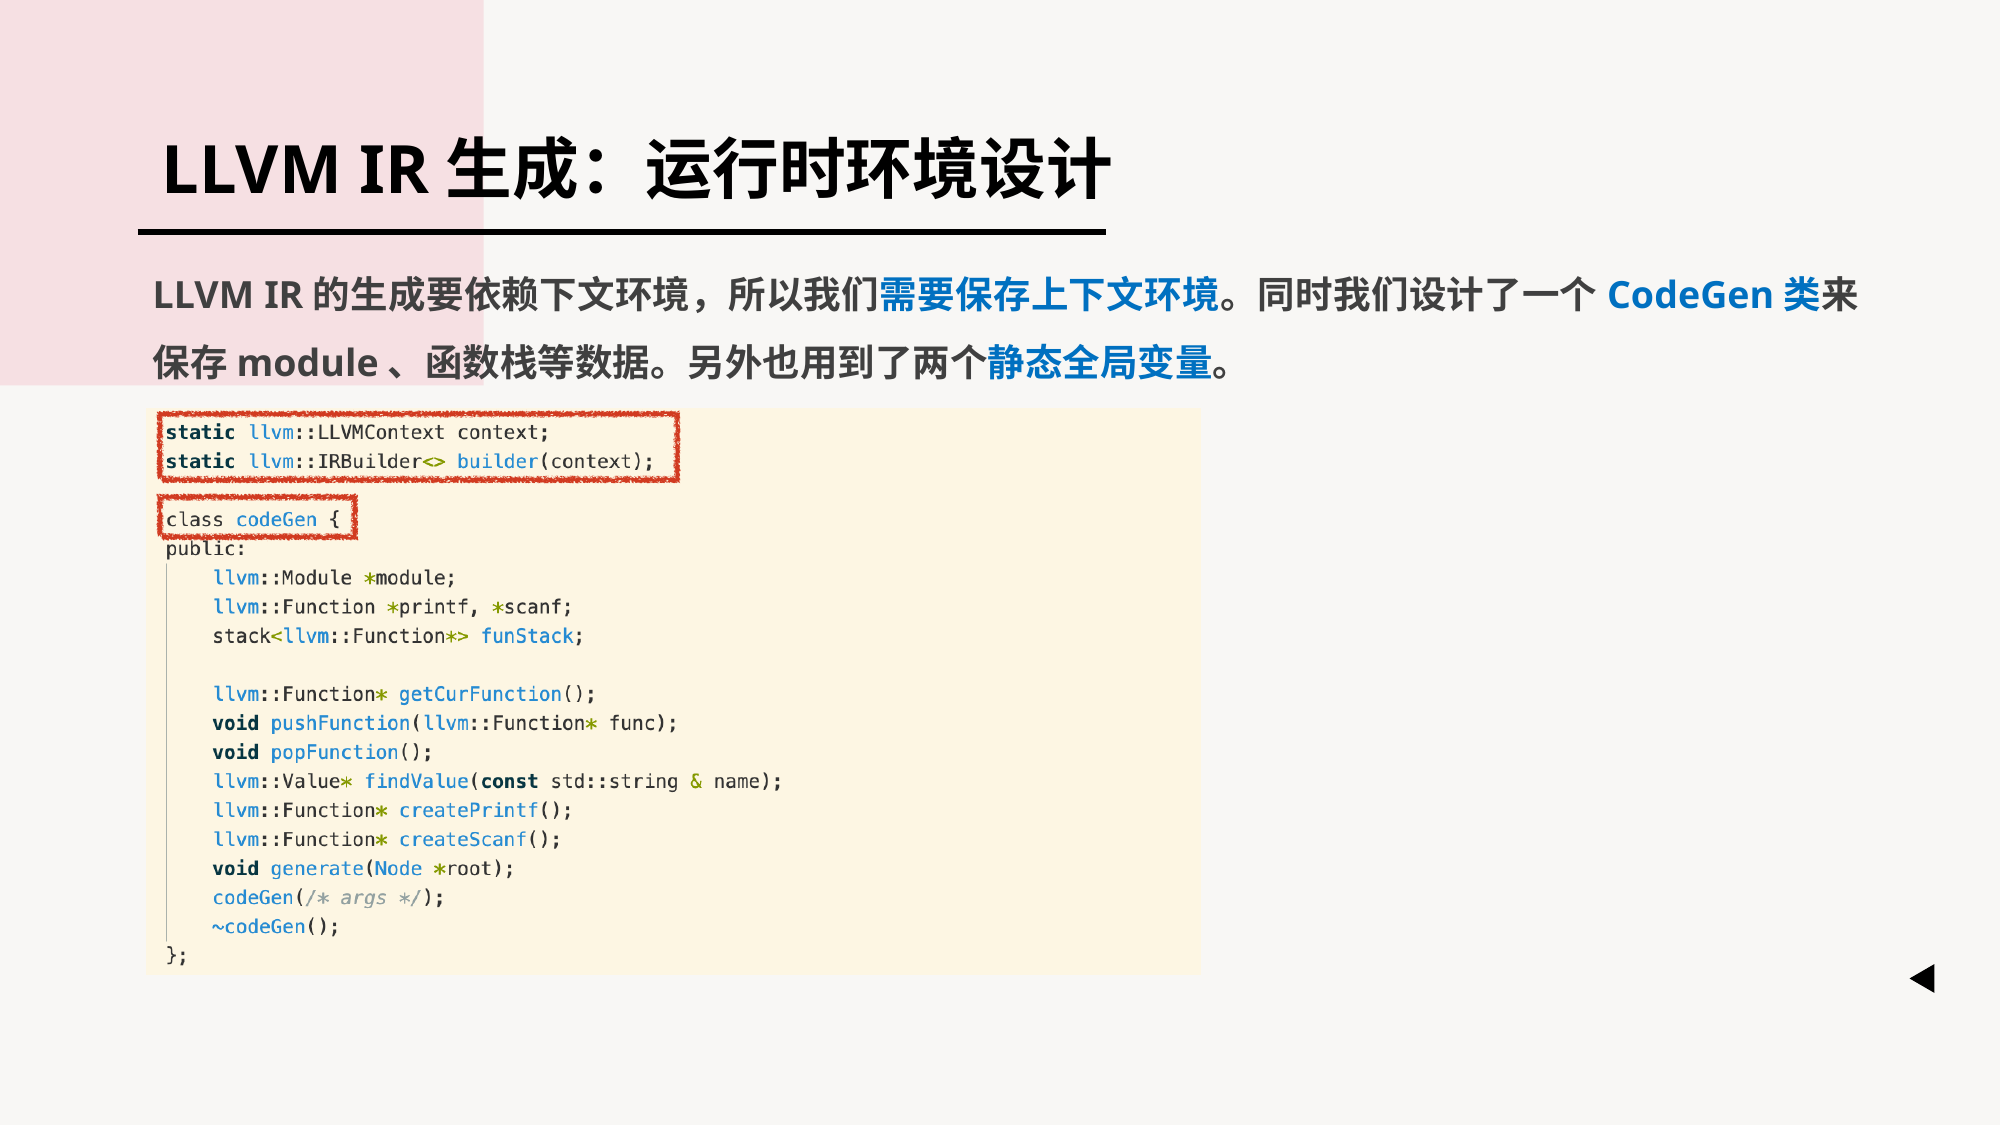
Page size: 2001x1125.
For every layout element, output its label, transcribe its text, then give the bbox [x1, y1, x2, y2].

text_box [0, 0, 485, 386]
picture [146, 408, 1201, 975]
text_box LLVM IR生成：运行时环境设计 [146, 63, 1142, 153]
text_box LLVM IR的生成要依赖下文环境，所以我们需要保存上下文环境。同时我们设计了一个CodeGen类来保存module、函数栈等数据。另外也用到了两个静态全局变量。 [137, 153, 1875, 480]
text_box [1907, 962, 1936, 995]
